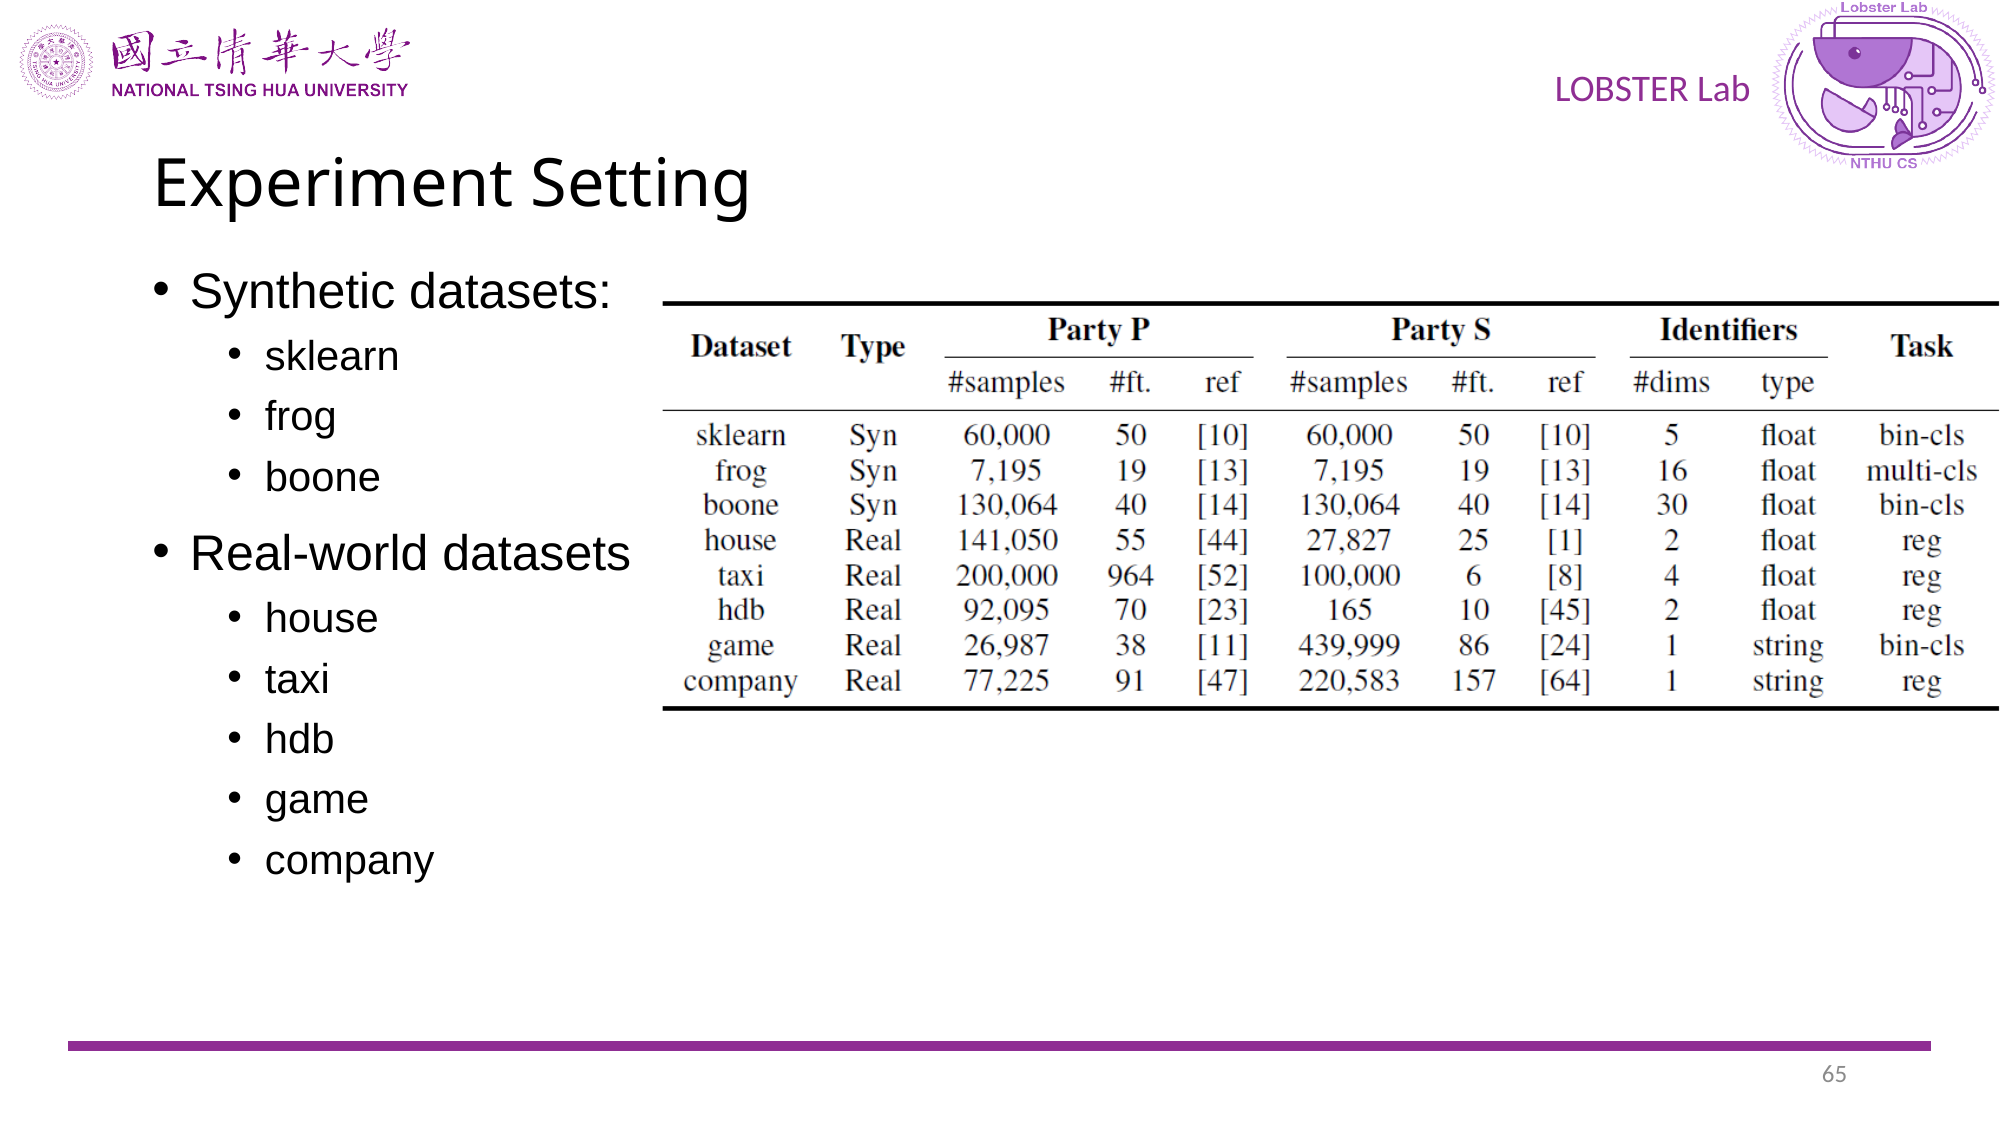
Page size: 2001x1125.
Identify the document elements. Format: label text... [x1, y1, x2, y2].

picture [1767, 0, 2000, 173]
picture [19, 24, 410, 100]
picture [651, 293, 2000, 718]
title Experiment Setting [137, 76, 829, 250]
list Synthetic datasets: sklearn frog boone Real-world datasets house taxi hdb game company [137, 250, 1021, 1014]
slide_number 65 [1412, 1042, 1863, 1103]
